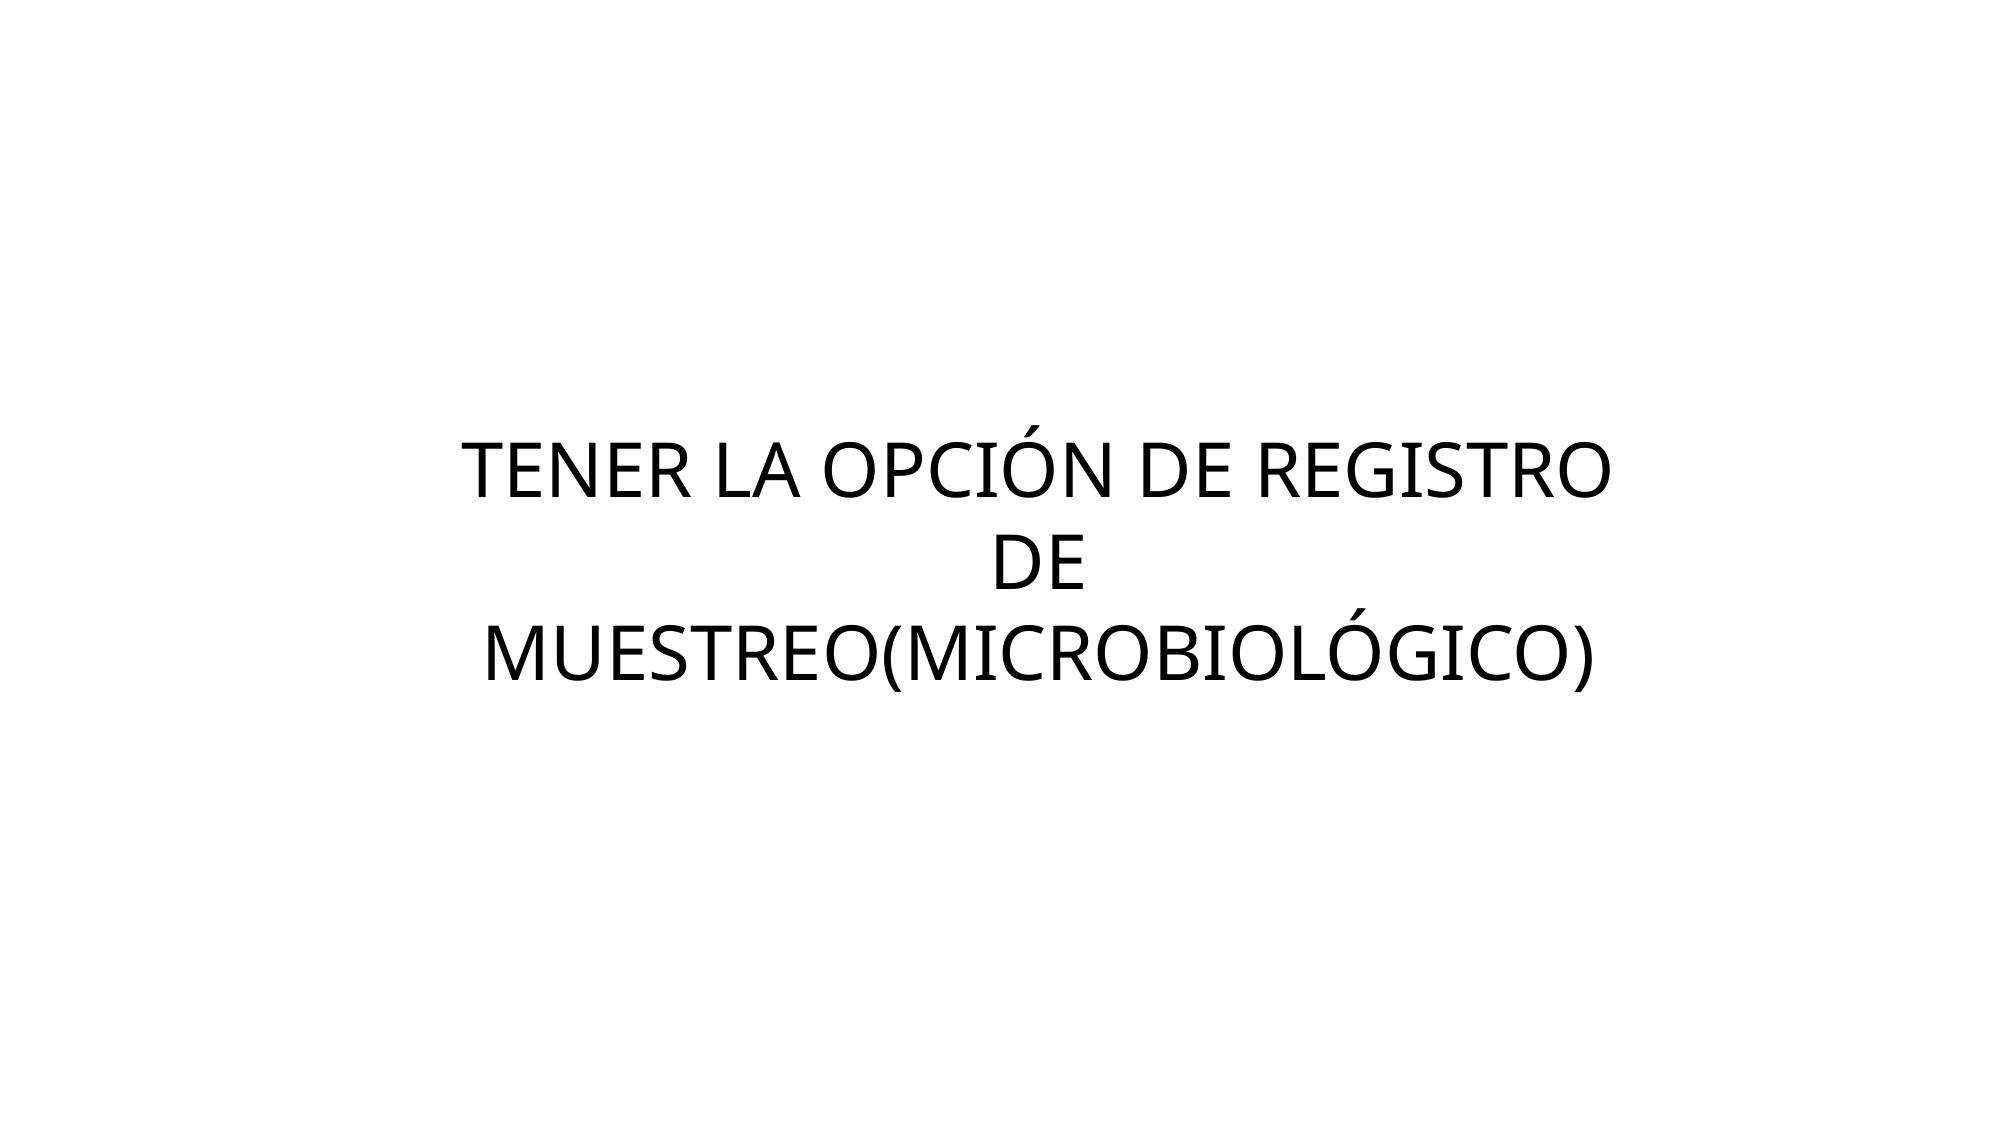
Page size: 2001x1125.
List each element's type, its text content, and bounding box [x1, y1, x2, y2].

title TENER LA OPCIÓN DE REGISTRO DE MUESTREO(MICROBIOLÓGICO) [406, 398, 1671, 716]
